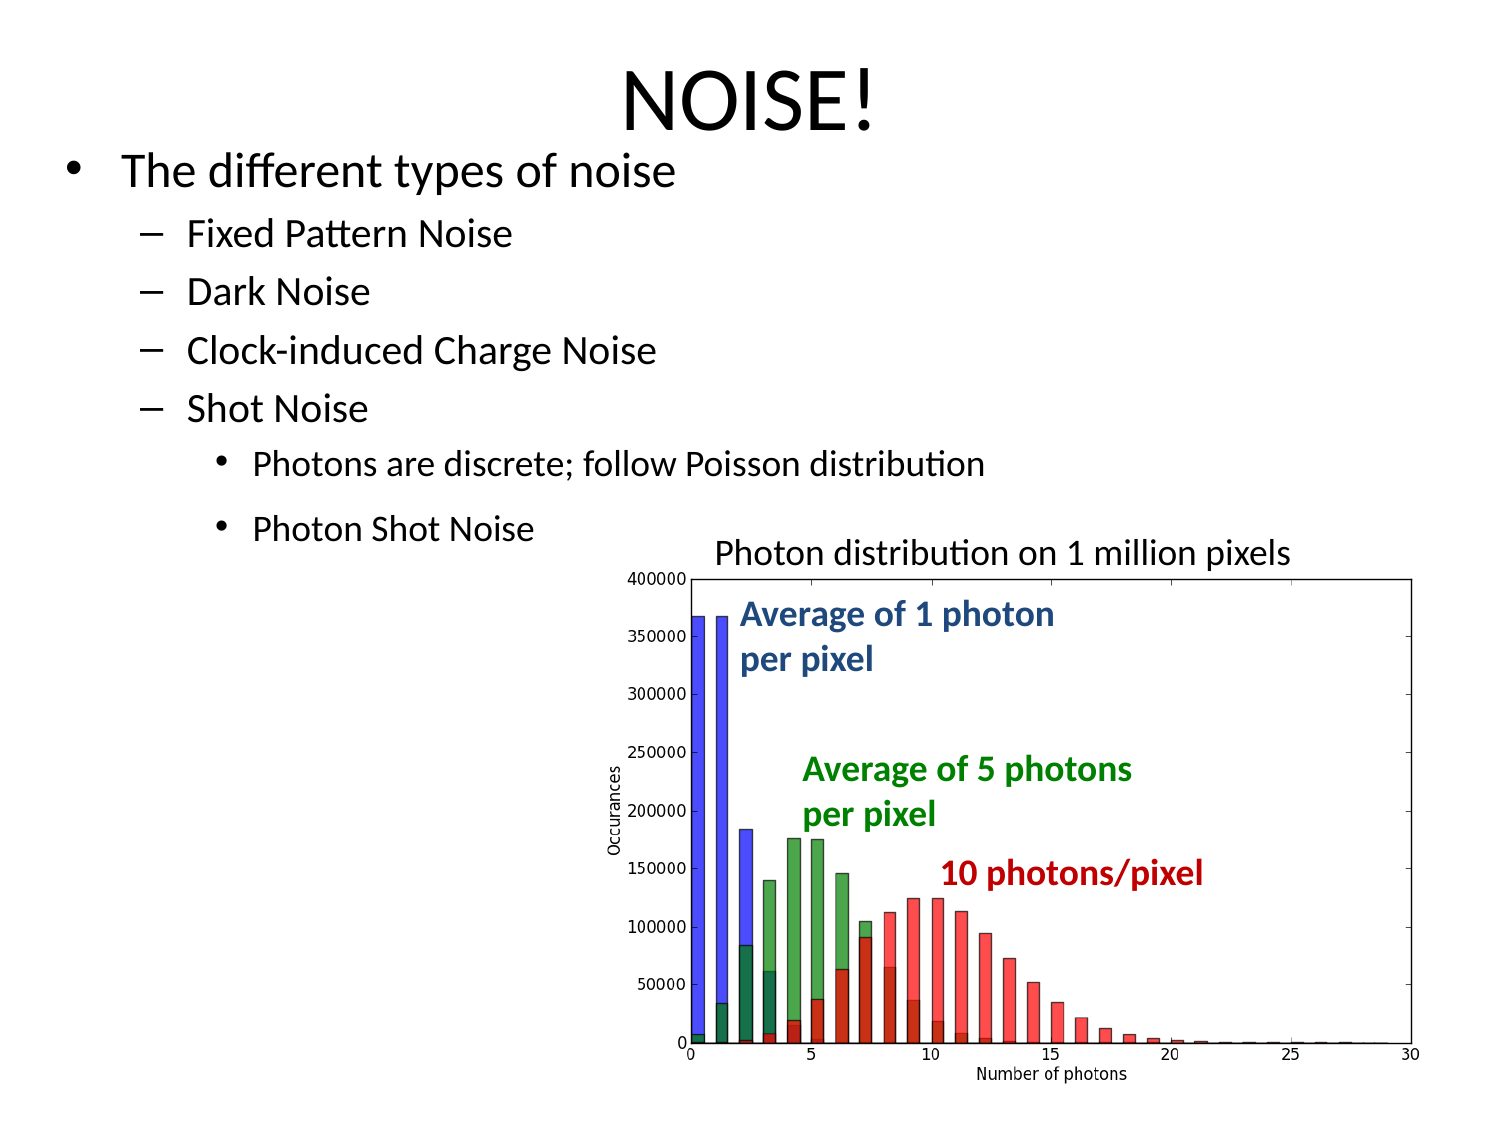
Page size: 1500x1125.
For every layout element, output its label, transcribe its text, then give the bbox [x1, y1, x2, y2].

picture [572, 520, 1500, 1101]
title NOISE! [75, 0, 1425, 188]
